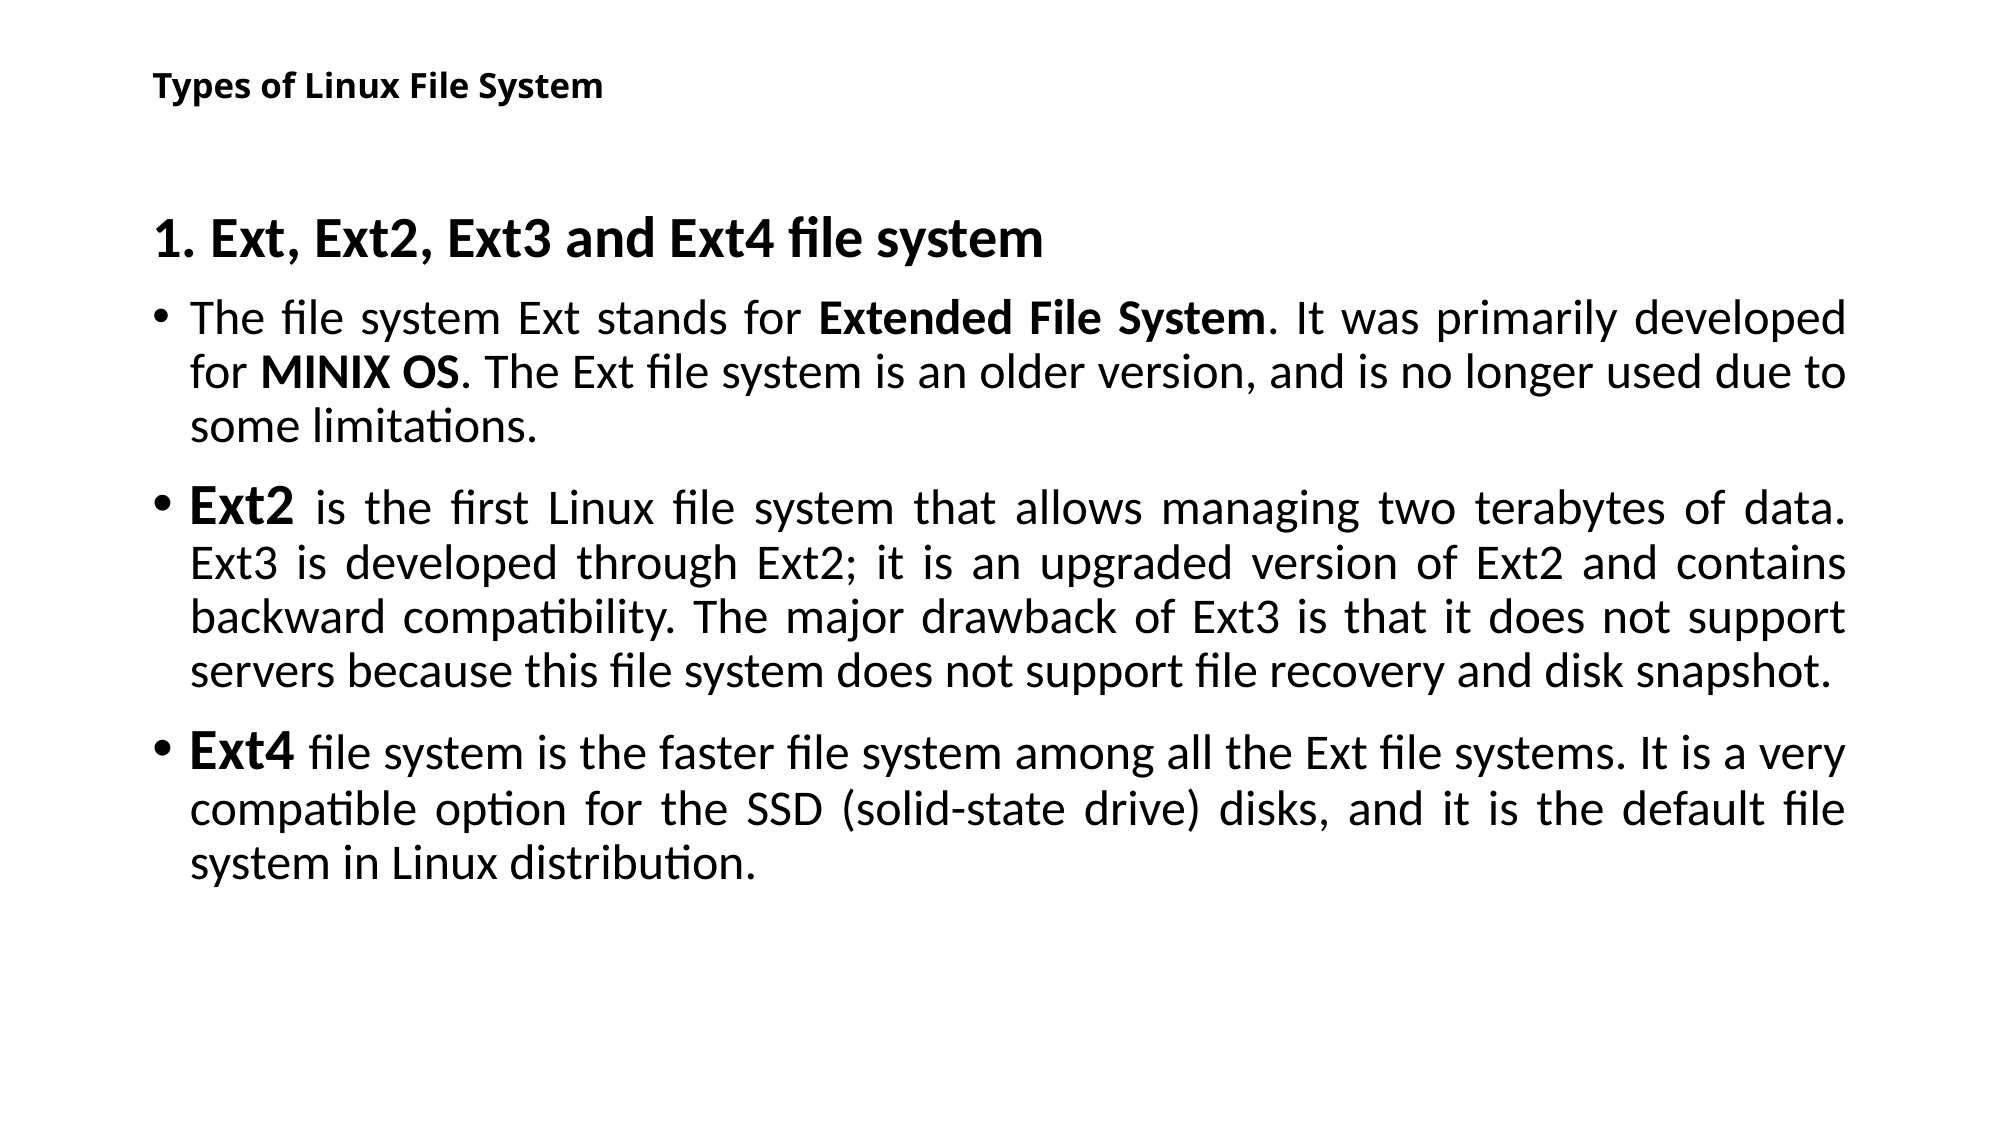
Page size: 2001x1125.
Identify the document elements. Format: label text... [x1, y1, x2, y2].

list 1. Ext, Ext2, Ext3 and Ext4 file system The file system Ext stands for Extended File System. It was primarily developed for MINIX OS. The Ext file system is an older version, and is no longer used due to some limitations. Ext2 is the first Linux file system that allows managing two terabytes of data. Ext3 is developed through Ext2; it is an upgraded version of Ext2 and contains backward compatibility. The major drawback of Ext3 is that it does not support servers because this file system does not support file recovery and disk snapshot. Ext4 file system is the faster file system among all the Ext file systems. It is a very compatible option for the SSD (solid-state drive) disks, and it is the default file system in Linux distribution. [137, 200, 1863, 1014]
title Types of Linux File System [137, 59, 1863, 156]
